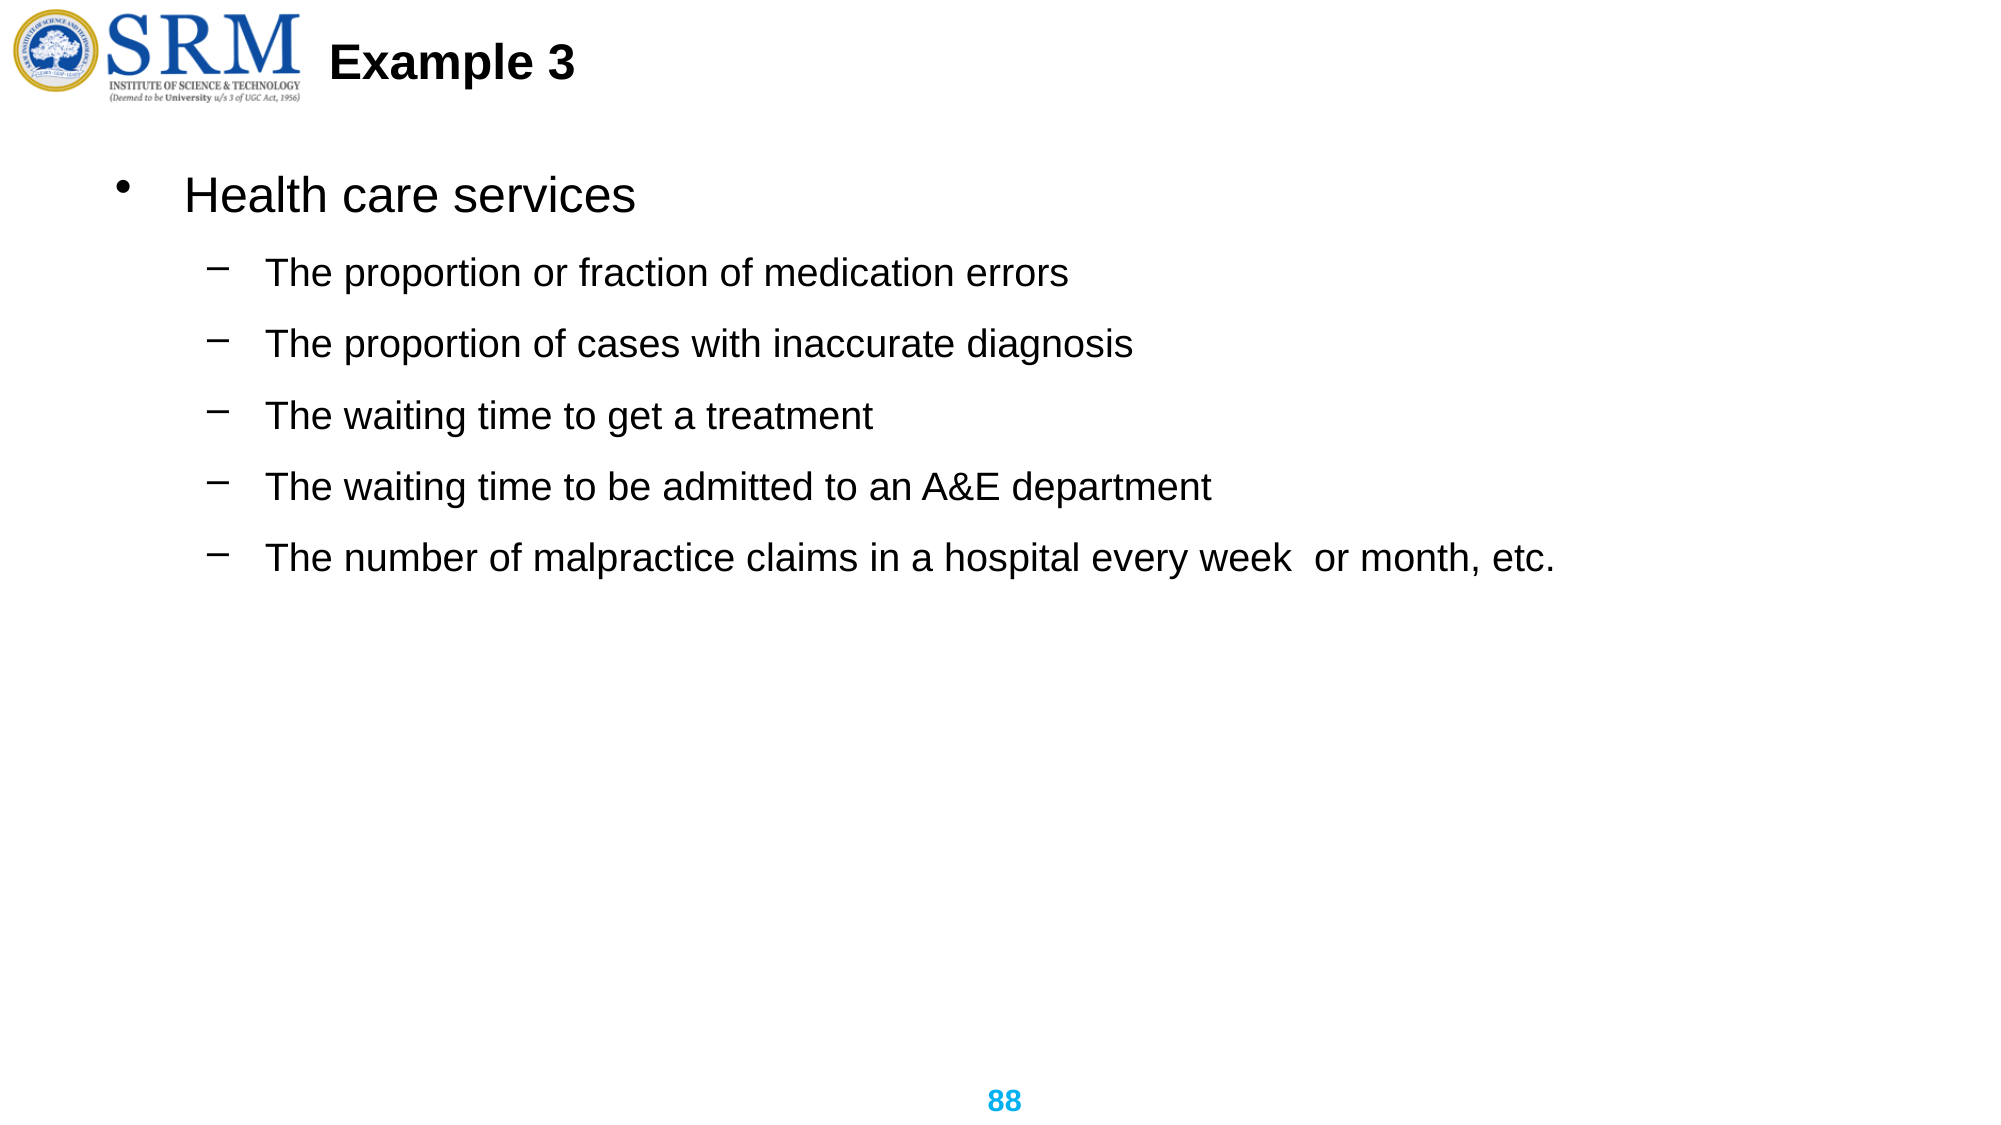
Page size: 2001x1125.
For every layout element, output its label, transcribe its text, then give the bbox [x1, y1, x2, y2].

title Example 3 [313, 23, 1998, 95]
slide_number 88 [924, 1072, 1085, 1125]
picture [1, 0, 309, 119]
list Health care services The proportion or fraction of medication errors The proportion of cases with inaccurate diagnosis The waiting time to get a treatment The waiting time to be admitted to an A&E department The number of malpractice claims in a hospital every week or month, etc. [99, 125, 1900, 970]
